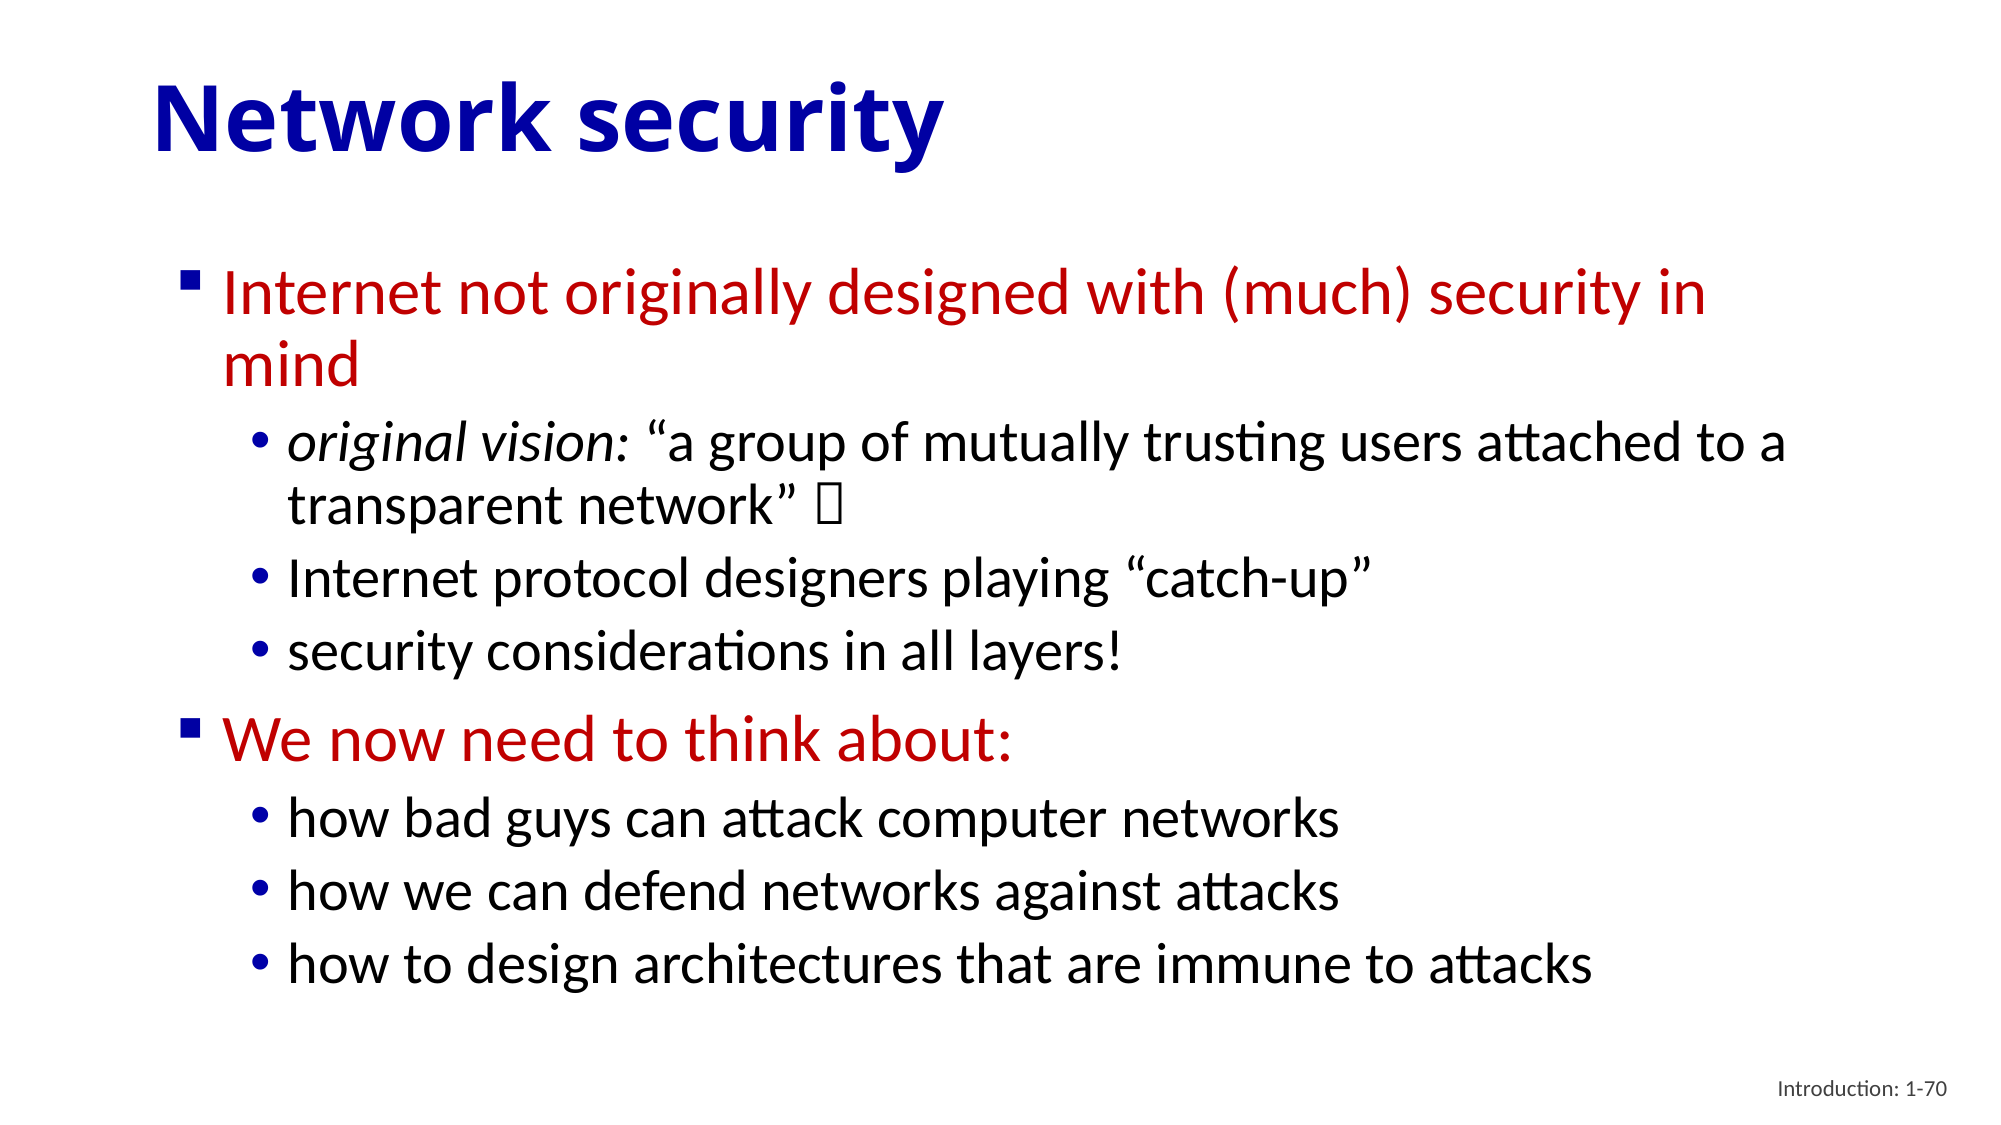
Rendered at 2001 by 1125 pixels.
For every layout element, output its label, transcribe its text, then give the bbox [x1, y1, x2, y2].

title Network security [135, 47, 1861, 195]
text_box Internet not originally designed with (much) security in mind original vision: “a group of mutually trusting users attached to a transparent network”  Internet protocol designers playing “catch-up” security considerations in all layers! We now need to think about: how bad guys can attack computer networks how we can defend networks against attacks how to design architectures that are immune to attacks [160, 249, 1858, 1057]
slide_number Introduction: 1-70 [1512, 1056, 1963, 1117]
